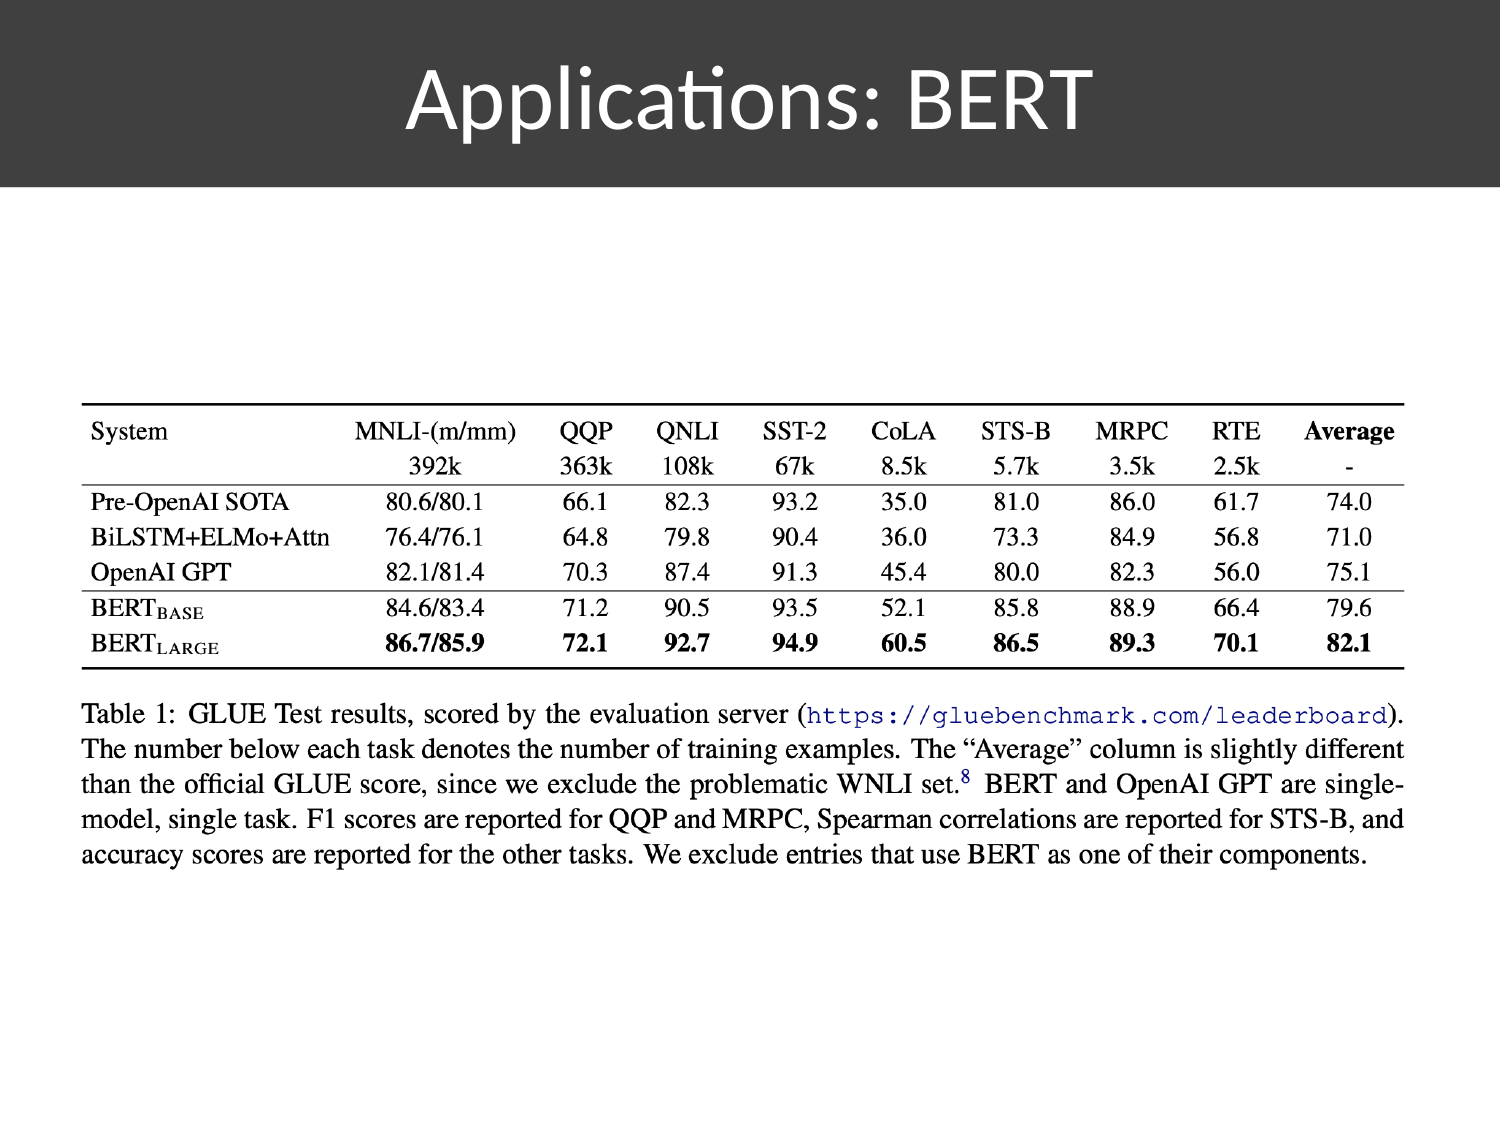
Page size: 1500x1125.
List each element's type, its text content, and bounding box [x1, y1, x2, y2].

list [74, 382, 1426, 885]
title Applications: BERT [0, 0, 1500, 188]
